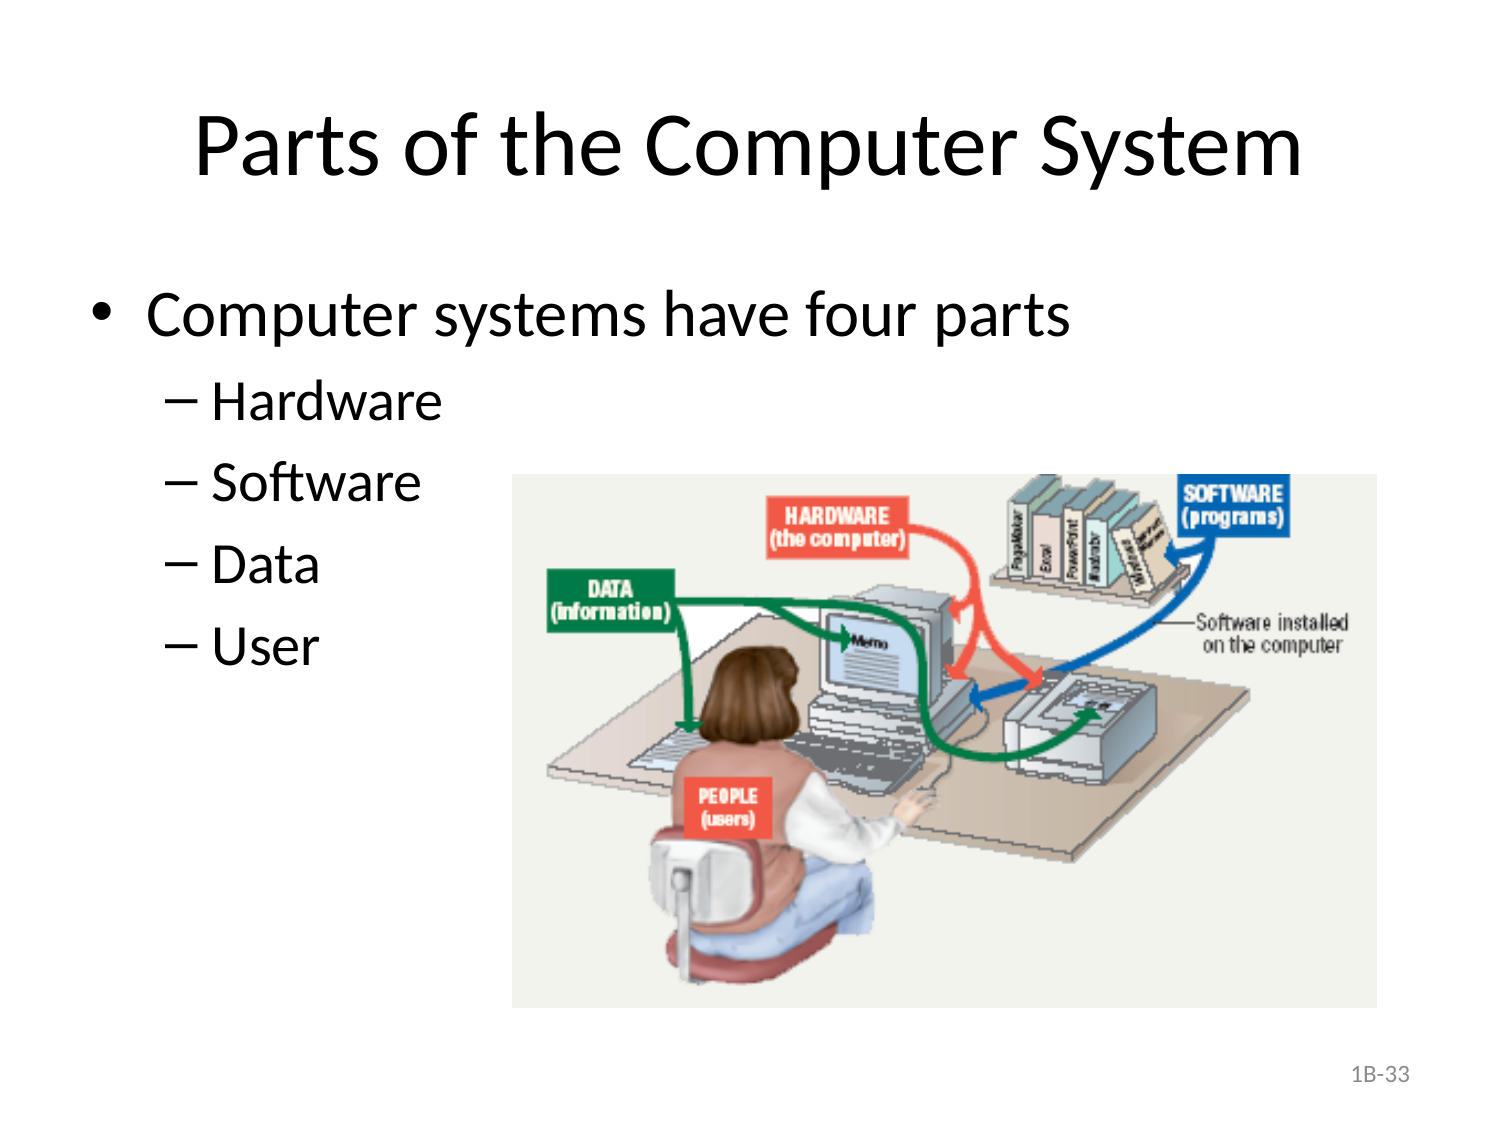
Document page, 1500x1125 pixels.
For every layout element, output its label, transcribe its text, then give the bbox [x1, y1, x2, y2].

picture [512, 474, 1378, 1008]
list Computer systems have four parts Hardware Software Data User [75, 262, 1425, 1005]
slide_number 1B-33 [1074, 1042, 1425, 1103]
title Parts of the Computer System [75, 45, 1425, 233]
